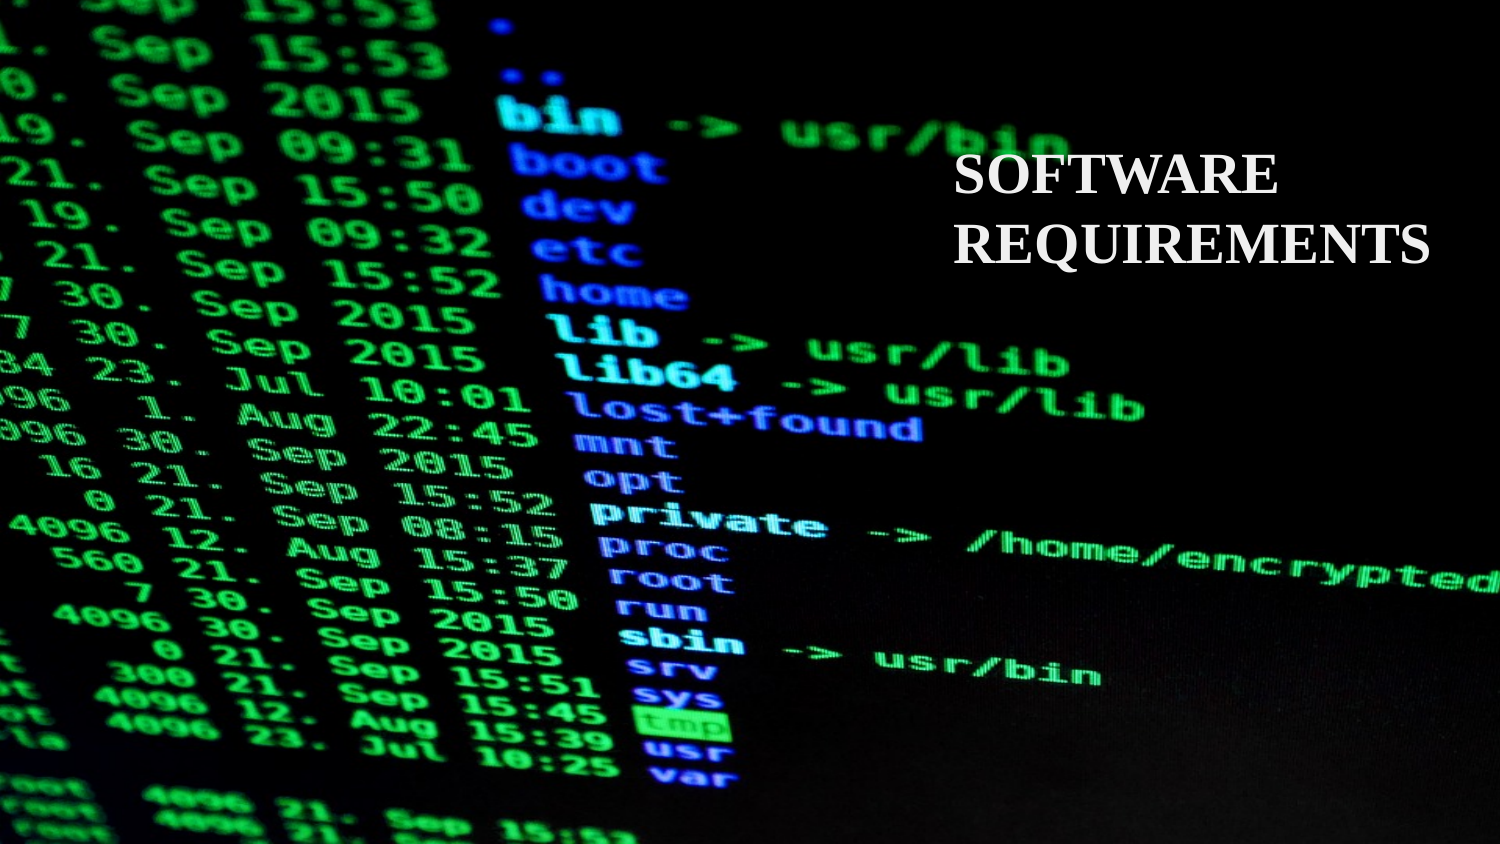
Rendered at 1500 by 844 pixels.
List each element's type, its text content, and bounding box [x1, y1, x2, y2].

title SOFTWARE REQUIREMENTS [938, 0, 1500, 411]
picture [0, 0, 1500, 844]
